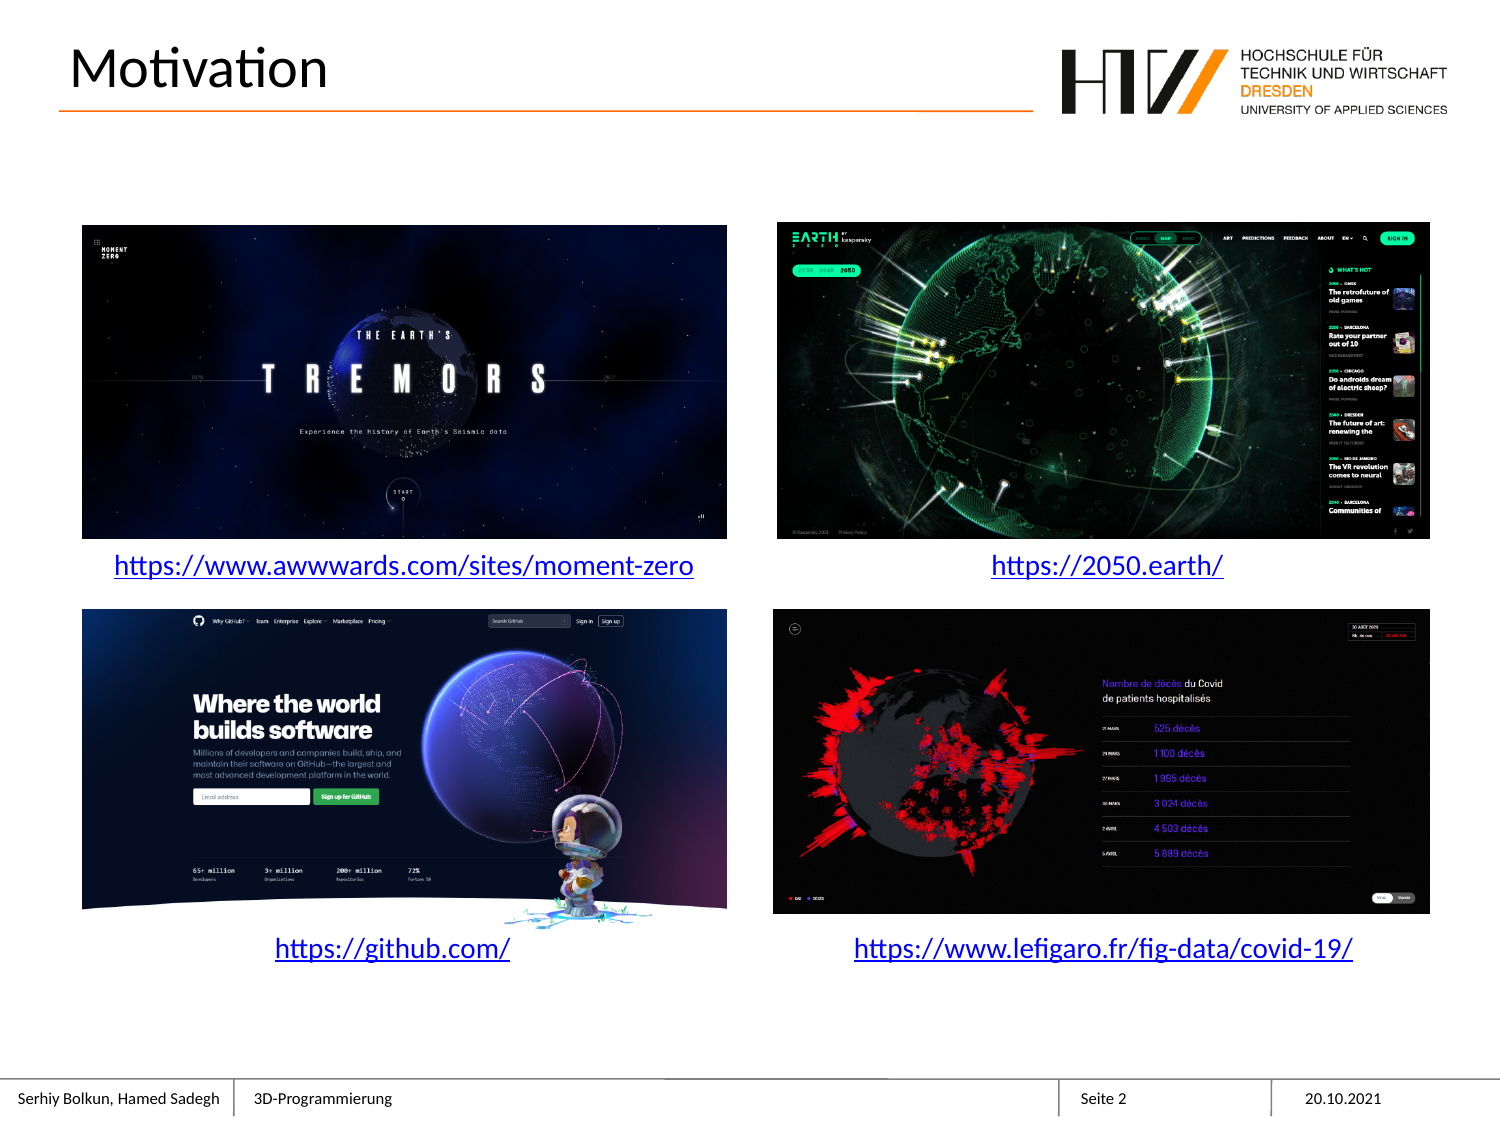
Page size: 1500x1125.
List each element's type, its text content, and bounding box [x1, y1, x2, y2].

text_box Seite 2 [1080, 1087, 1247, 1116]
text_box 20.10.2021 [1305, 1087, 1477, 1116]
picture [1062, 47, 1447, 114]
title Motivation [0, 0, 457, 129]
picture [81, 609, 727, 931]
text_box https://www.lefigaro.fr/fig-data/covid-19/ [839, 923, 1369, 972]
picture [773, 609, 1430, 915]
picture [81, 225, 727, 540]
text_box 3D-Programmierung [254, 1087, 530, 1116]
text_box https://2050.earth/ [785, 547, 1430, 589]
text_box https://github.com/ [260, 940, 526, 972]
text_box https://www.awwwards.com/sites/moment-zero [81, 546, 727, 589]
picture [777, 222, 1430, 540]
text_box Serhiy Bolkun, Hamed Sadegh [17, 1087, 247, 1116]
